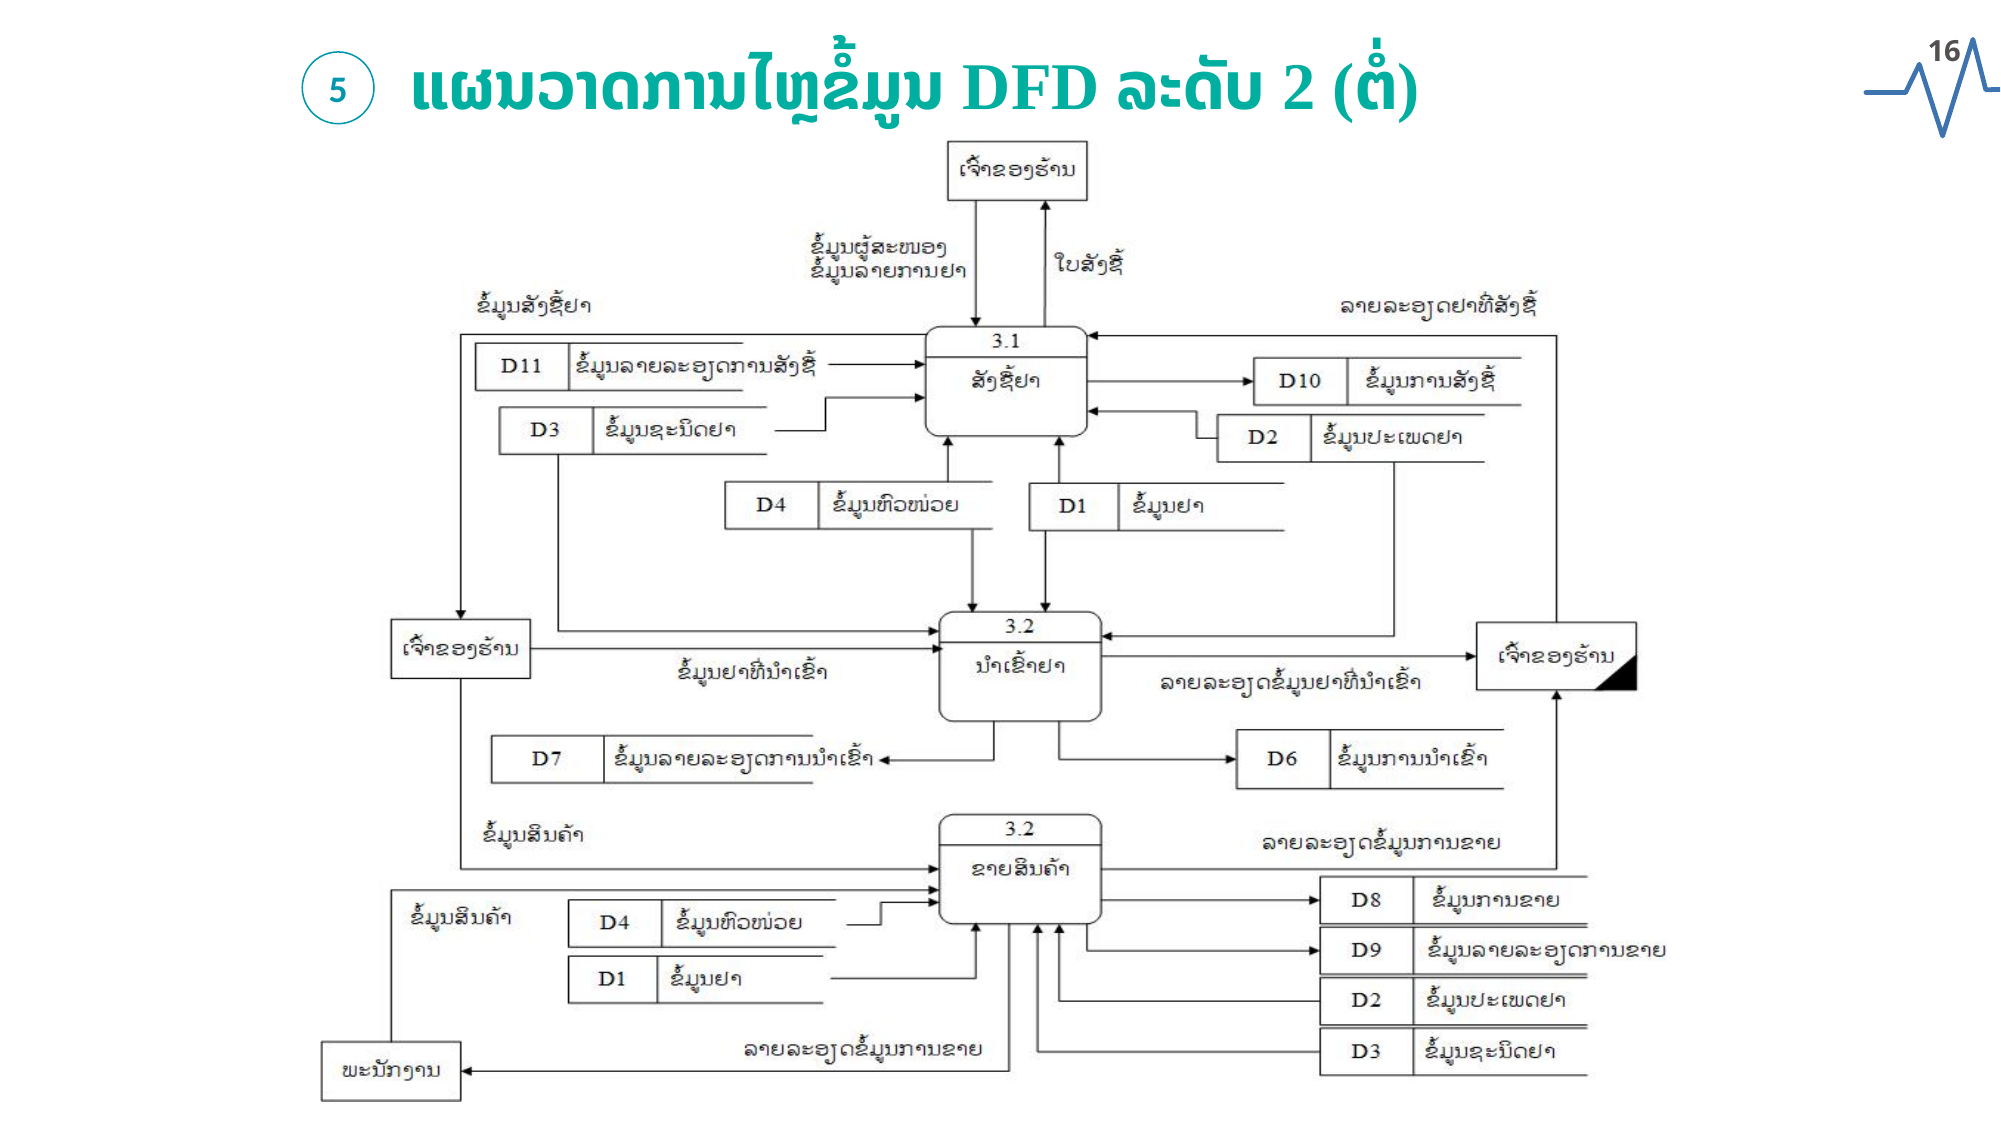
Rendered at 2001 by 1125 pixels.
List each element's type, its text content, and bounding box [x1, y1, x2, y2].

picture [320, 140, 1680, 1102]
text_box 5 [302, 51, 355, 124]
slide_number 16 [1905, 22, 1984, 82]
text_box ແຜນວາດການໄຫຼຂໍ້ມູນ DFD ລະດັບ 2 (ຕໍ່) [355, 35, 1475, 130]
